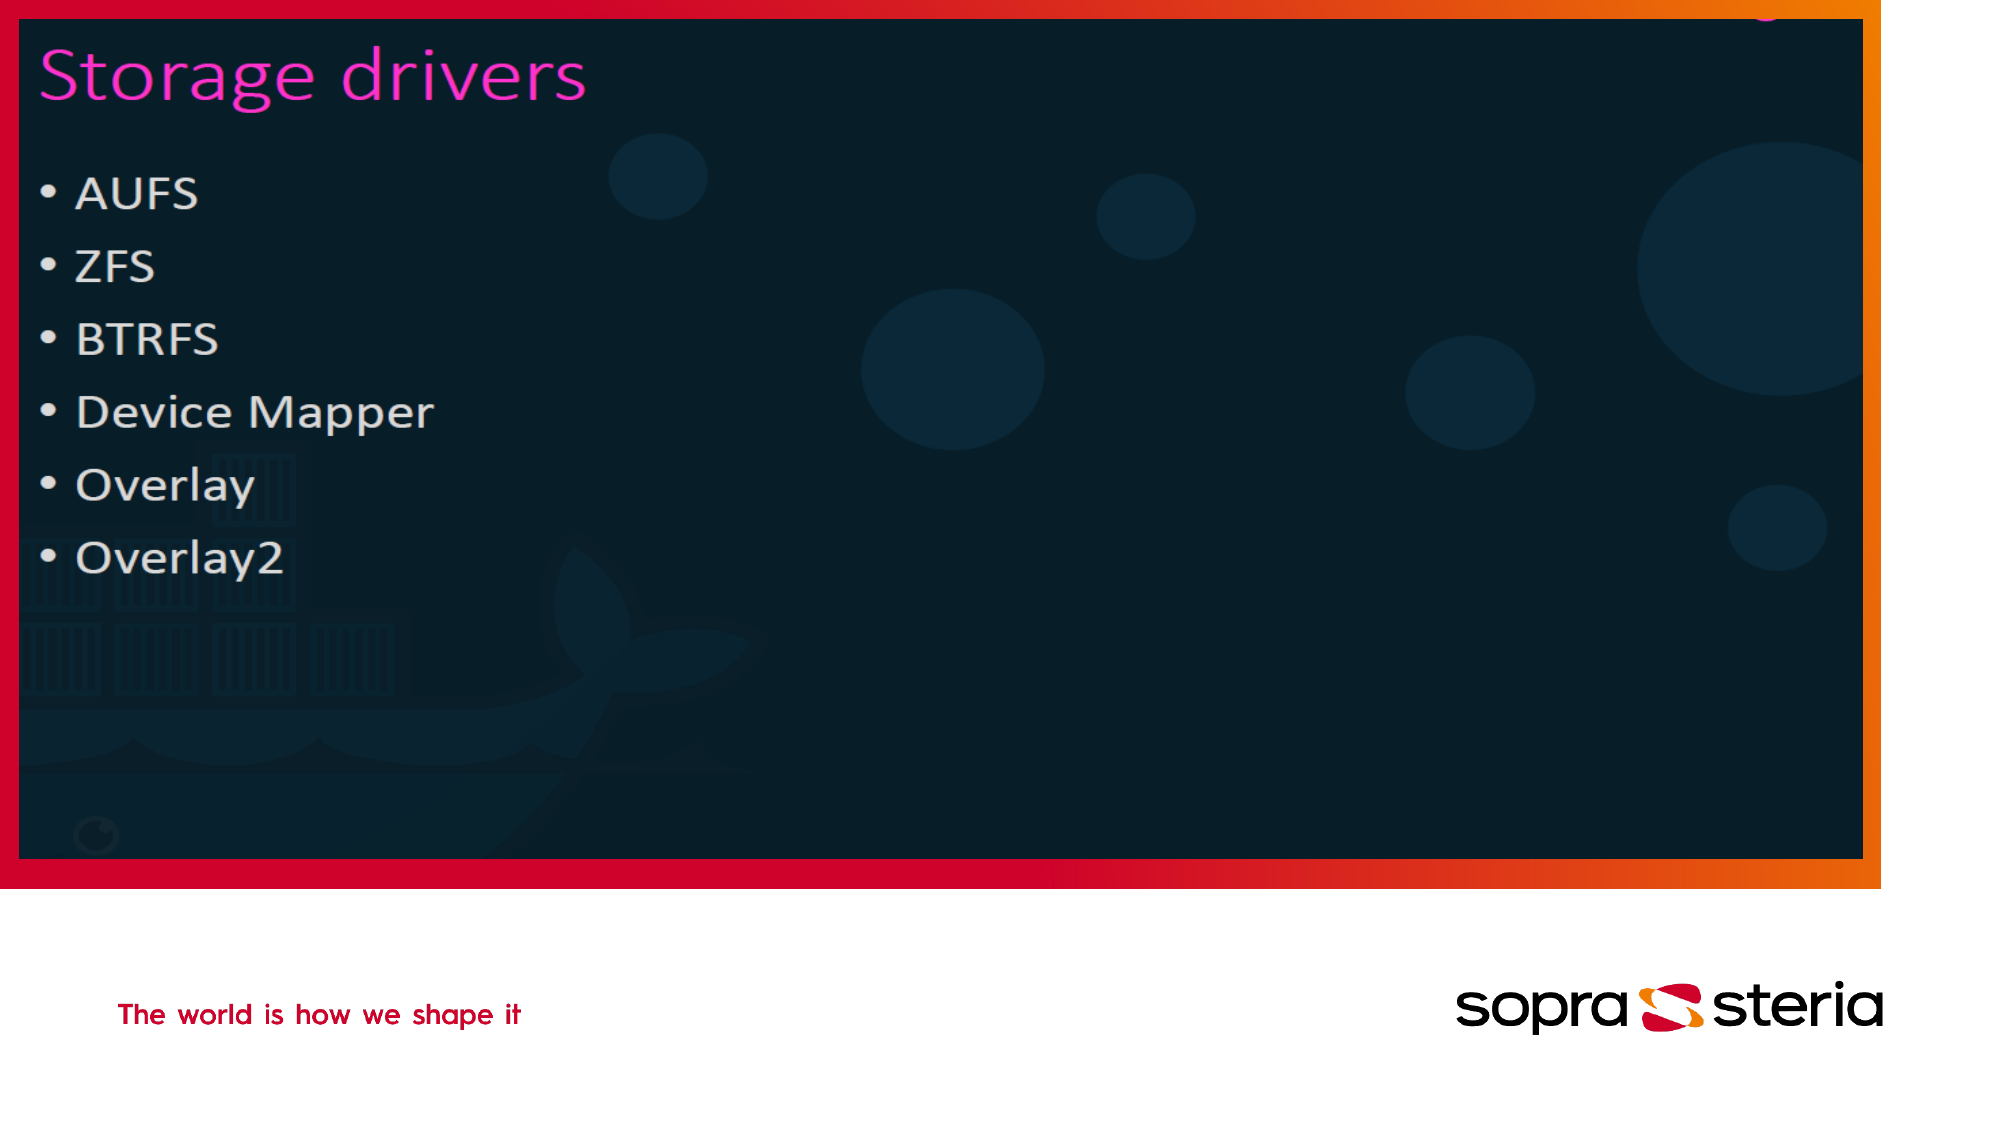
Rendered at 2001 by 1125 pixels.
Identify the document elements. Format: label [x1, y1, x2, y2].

picture [0, 0, 1881, 889]
picture [1423, 946, 1915, 1069]
picture [100, 987, 545, 1049]
